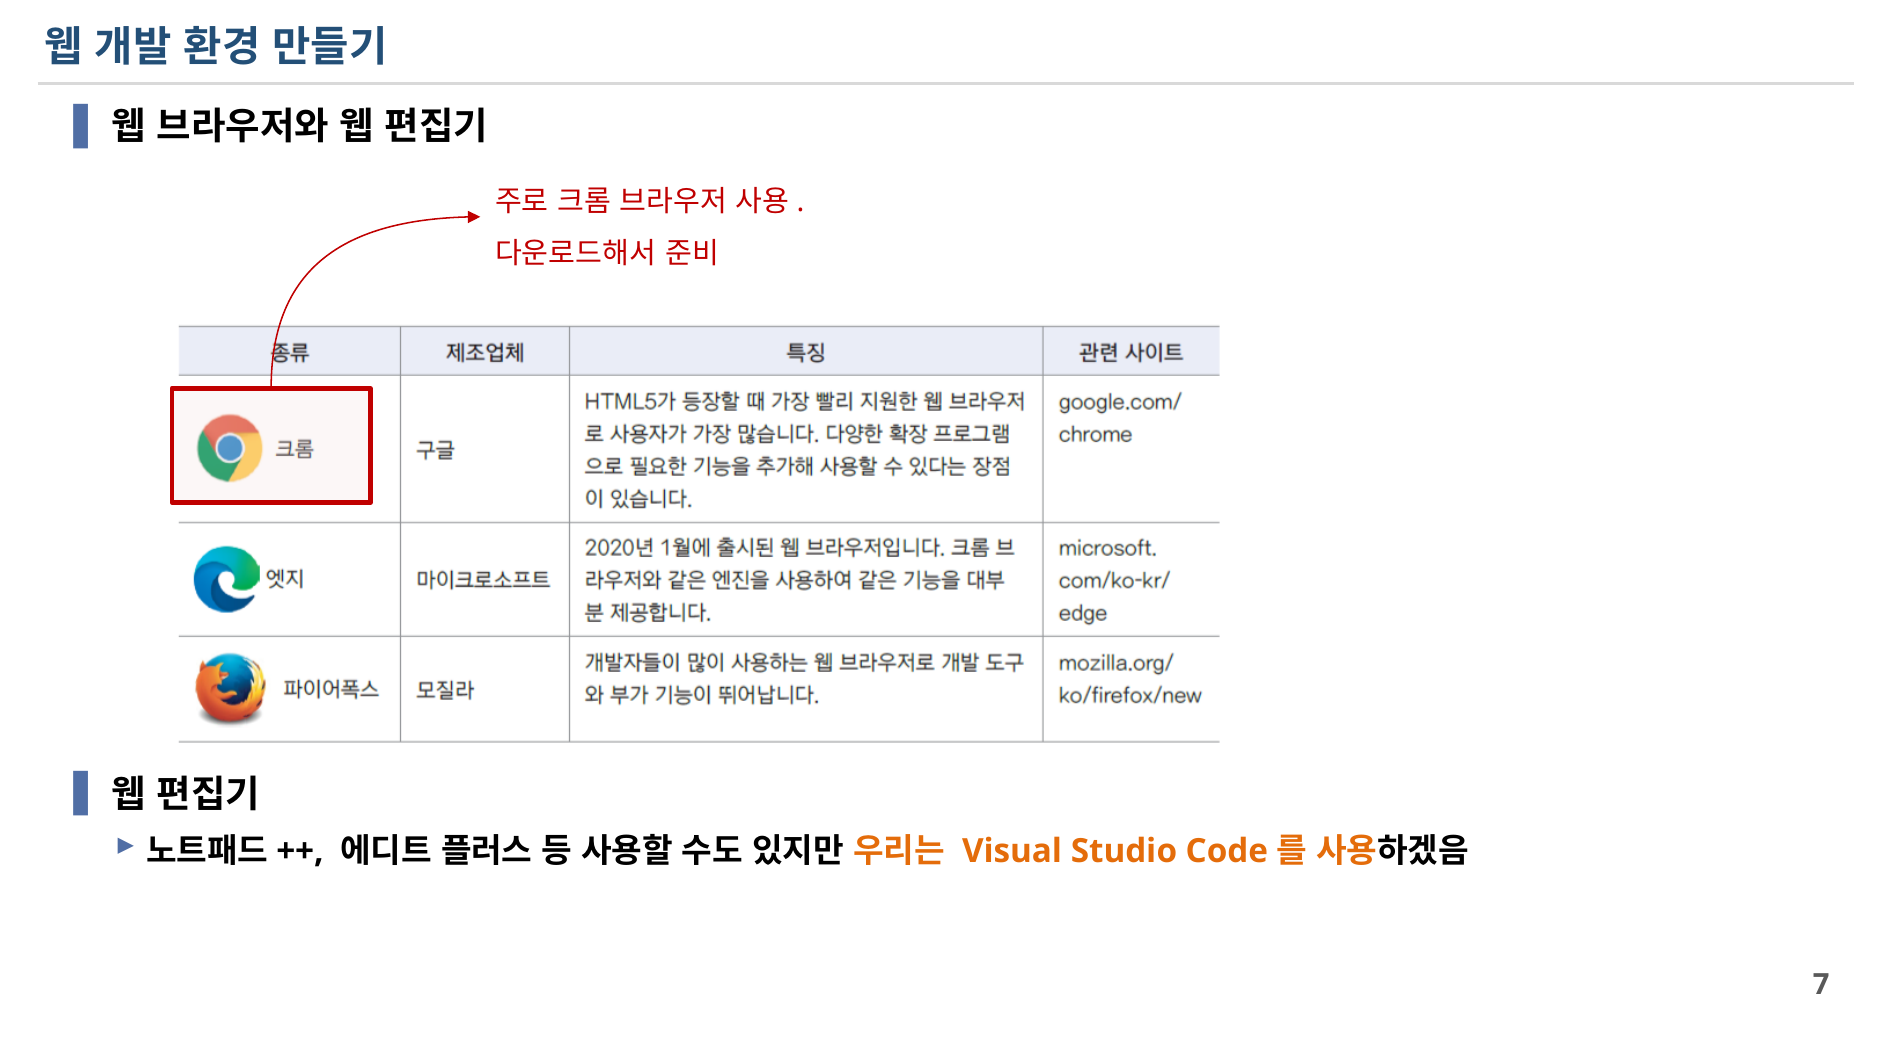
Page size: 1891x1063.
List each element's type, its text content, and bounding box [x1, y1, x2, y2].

list 웹 브라우저와 웹 편집기 웹 편집기 노트패드++, 에디트 플러스 등 사용할 수도 있지만 우리는 Visual Studio Code를 사용하겠음 [43, 94, 1725, 382]
title 웹 개발 환경 만들기 [29, 11, 1809, 78]
slide_number 7 [1703, 956, 1845, 1014]
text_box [270, 213, 469, 389]
text_box 주로 크롬 브라우저 사용. 다운로드해서 준비 [480, 156, 820, 277]
picture [165, 311, 1222, 752]
